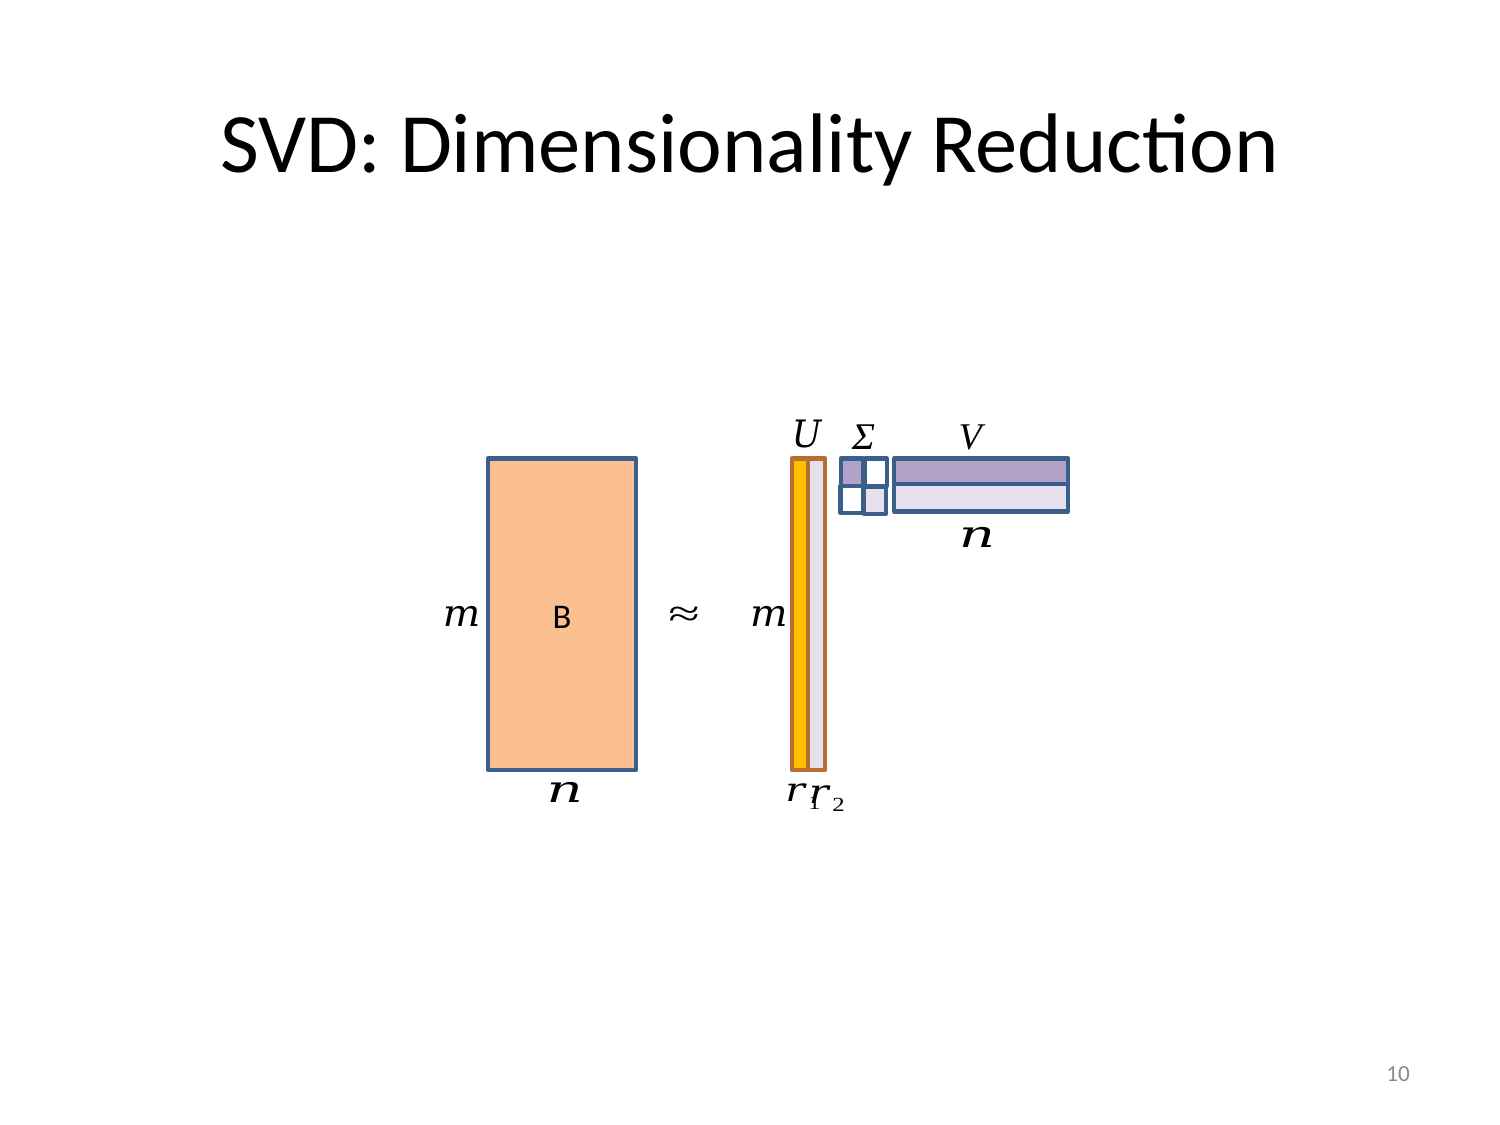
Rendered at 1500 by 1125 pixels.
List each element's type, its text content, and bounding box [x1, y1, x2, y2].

title SVD: Dimensionality Reduction [75, 45, 1425, 233]
text_box [892, 482, 1070, 514]
text_box B [486, 456, 638, 772]
text_box [838, 484, 862, 515]
text_box [806, 456, 827, 772]
text_box [892, 456, 1070, 482]
slide_number 10 [1074, 1042, 1425, 1103]
text_box [863, 456, 889, 488]
text_box [862, 484, 888, 516]
text_box [790, 456, 806, 772]
text_box [839, 456, 863, 484]
